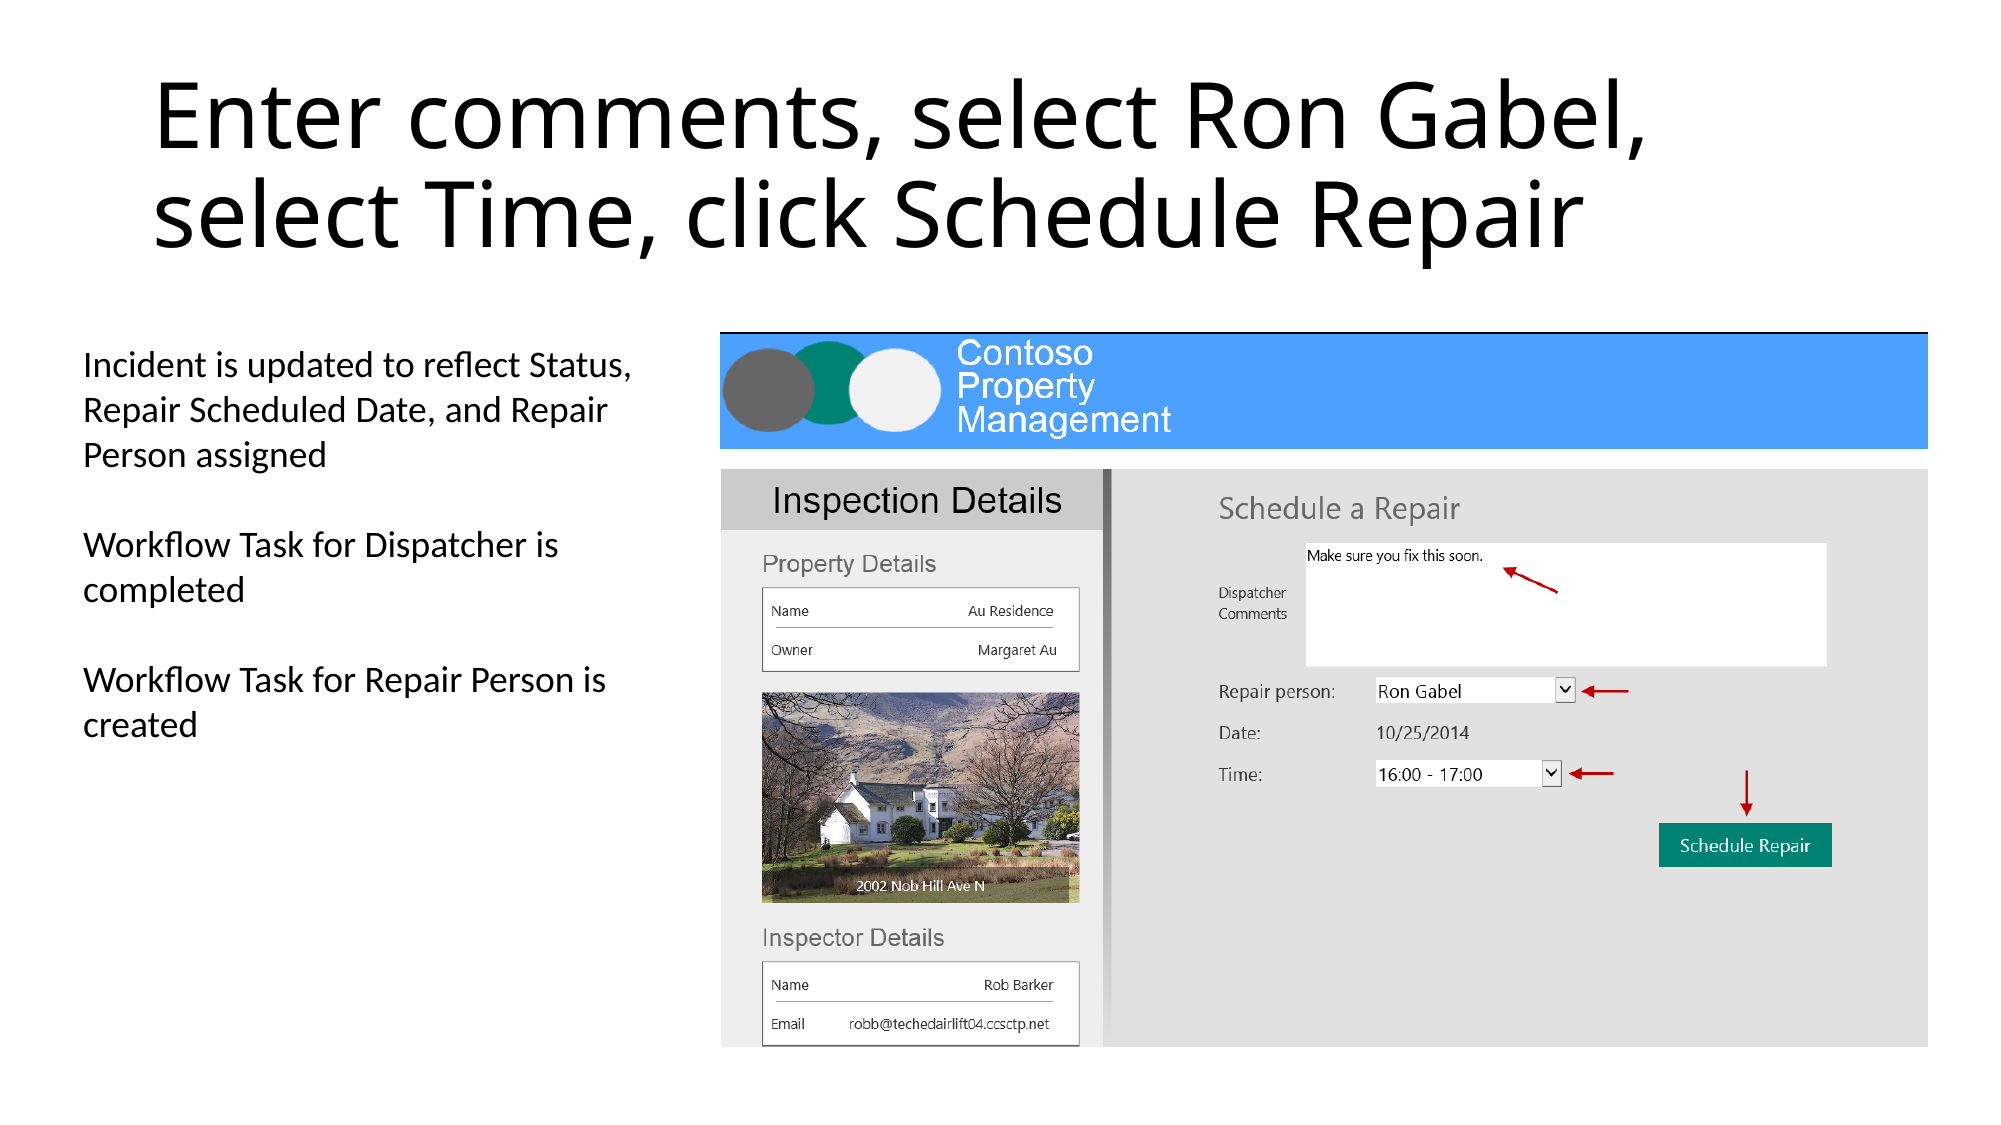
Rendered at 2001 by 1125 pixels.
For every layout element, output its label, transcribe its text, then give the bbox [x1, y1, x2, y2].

title Enter comments, select Ron Gabel, select Time, click Schedule Repair [137, 59, 1863, 278]
text_box Incident is updated to reflect Status, Repair Scheduled Date, and Repair Person assigned Workflow Task for Dispatcher is completed Workflow Task for Repair Person is created [68, 332, 671, 753]
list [720, 332, 1928, 1047]
